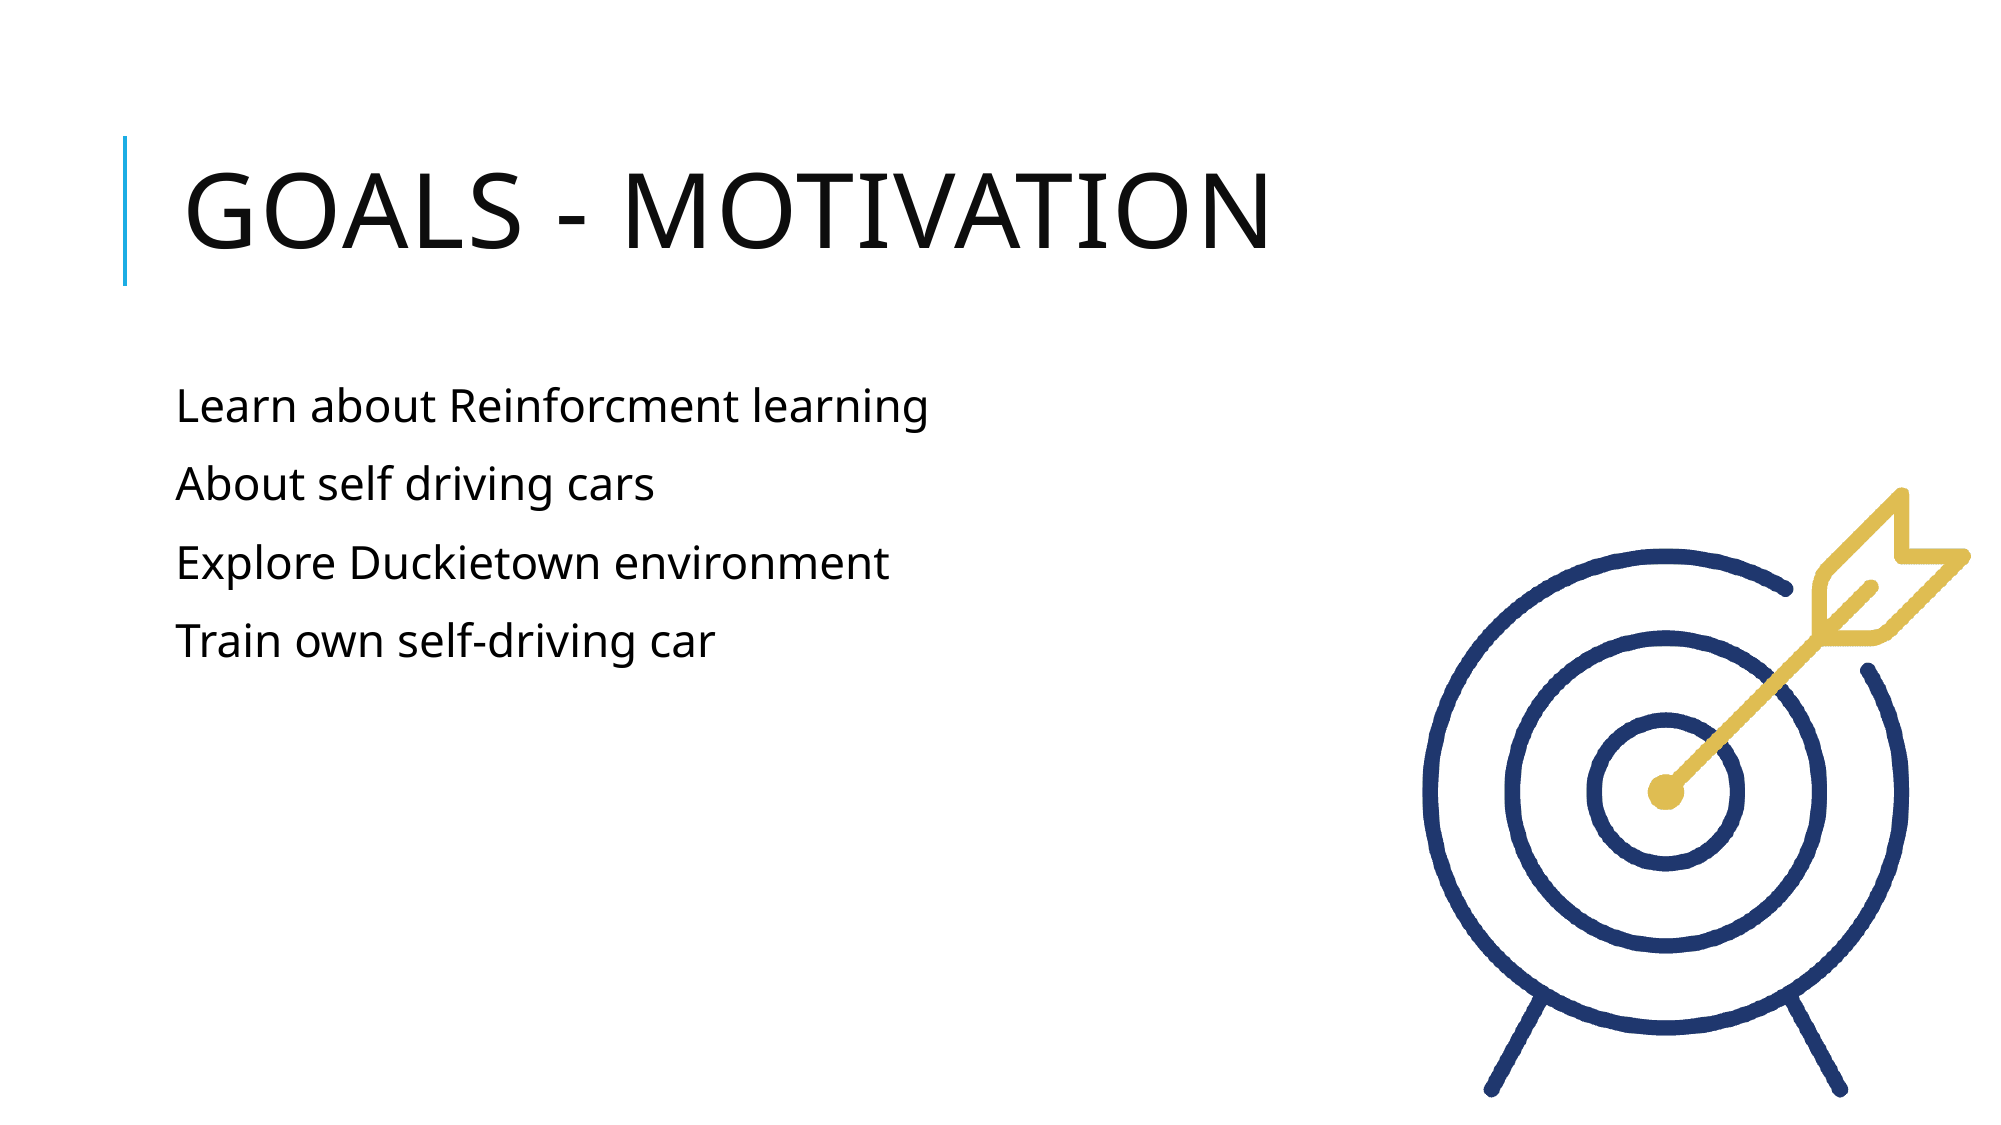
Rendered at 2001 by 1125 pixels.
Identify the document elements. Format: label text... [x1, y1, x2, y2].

picture [1242, 390, 2000, 1125]
title Goals - Motivation [168, 96, 1763, 342]
list Learn about Reinforcment learning About self driving cars Explore Duckietown environment Train own self-driving car [168, 375, 1763, 1035]
